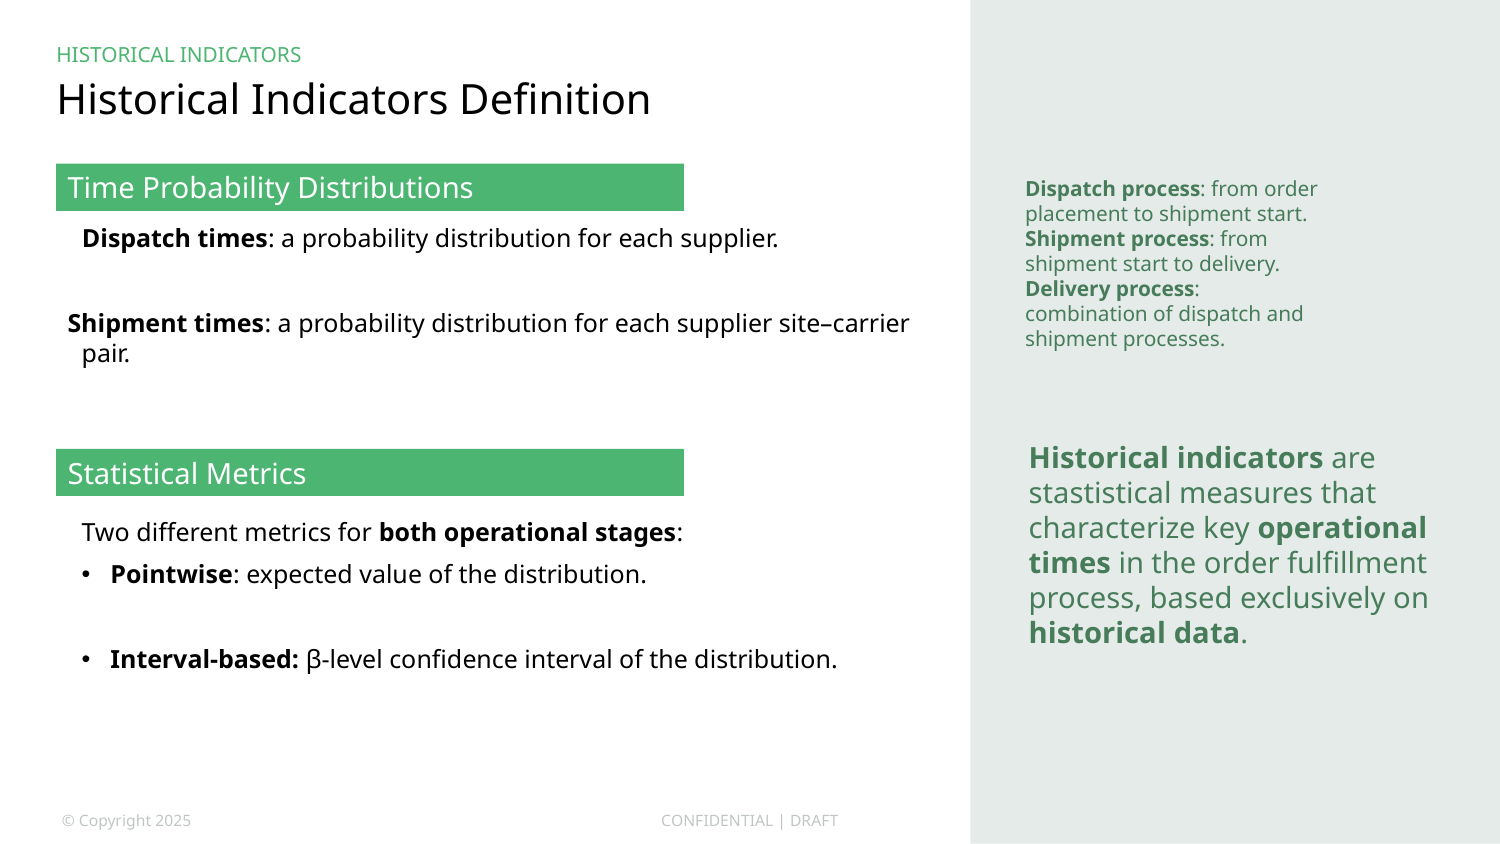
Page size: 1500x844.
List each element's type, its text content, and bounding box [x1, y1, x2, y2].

list [970, 0, 1500, 844]
text_box Historical indicators are stastistical measures that characterize key operational times in the order fulfillment process, based exclusively on historical data. [1013, 432, 1469, 692]
text_box HISTORICAL Indicators [56, 41, 970, 68]
title Historical Indicators Definition [56, 68, 970, 164]
text_box Time Probability Distributions [56, 163, 684, 211]
text_box Dispatch process: from order placement to shipment start. Shipment process: from shipment start to delivery. Delivery process: combination of dispatch and shipment processes. [1013, 163, 1338, 432]
text_box Statistical Metrics [56, 448, 684, 496]
